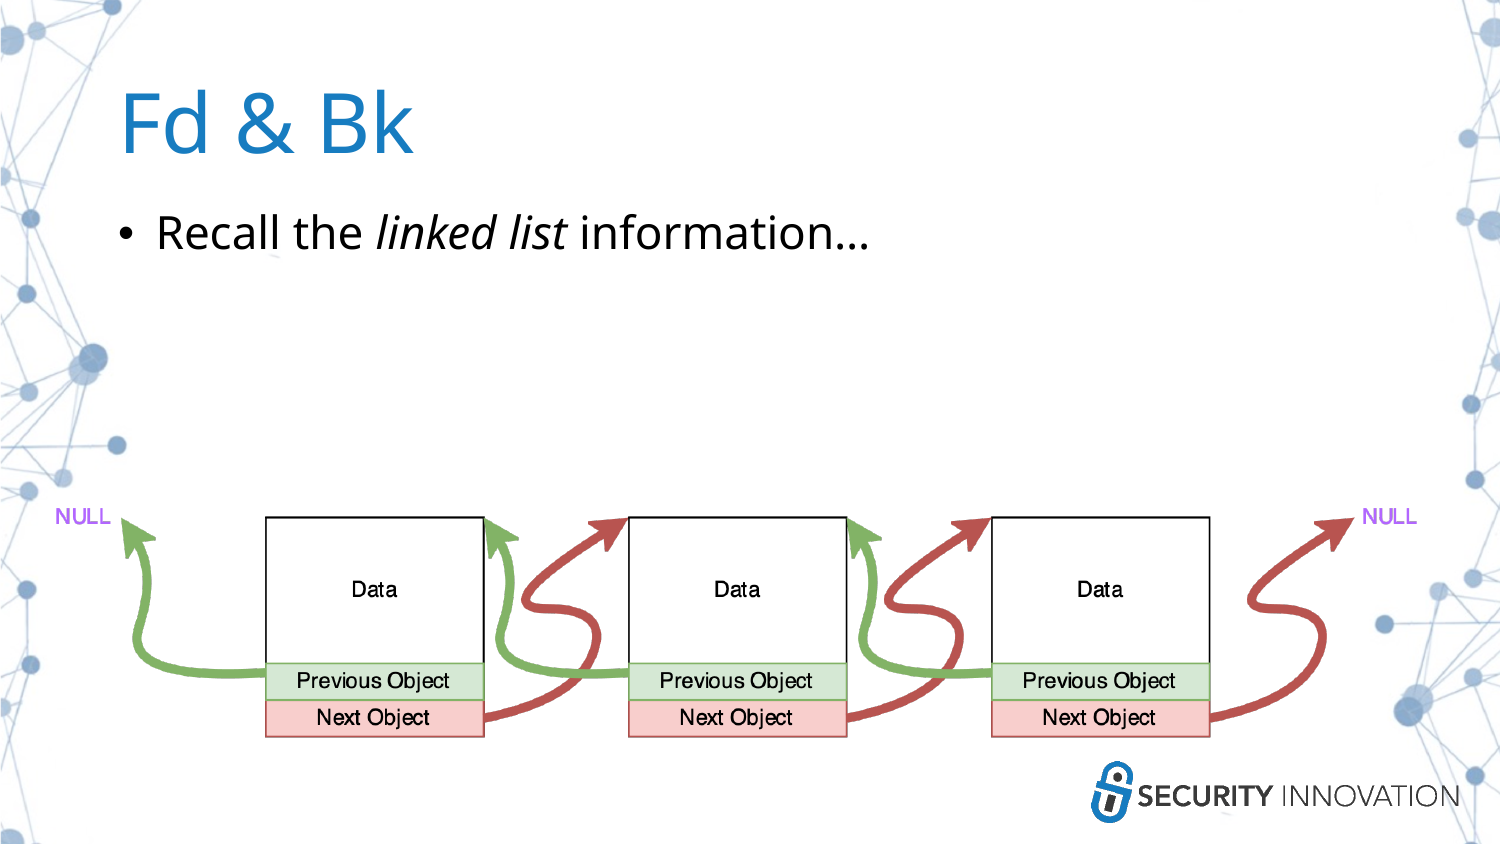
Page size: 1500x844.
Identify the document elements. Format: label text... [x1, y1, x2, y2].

title Fd & Bk [103, 44, 1397, 202]
picture [1, 1, 1500, 844]
list Recall the linked list information… [103, 202, 1397, 498]
